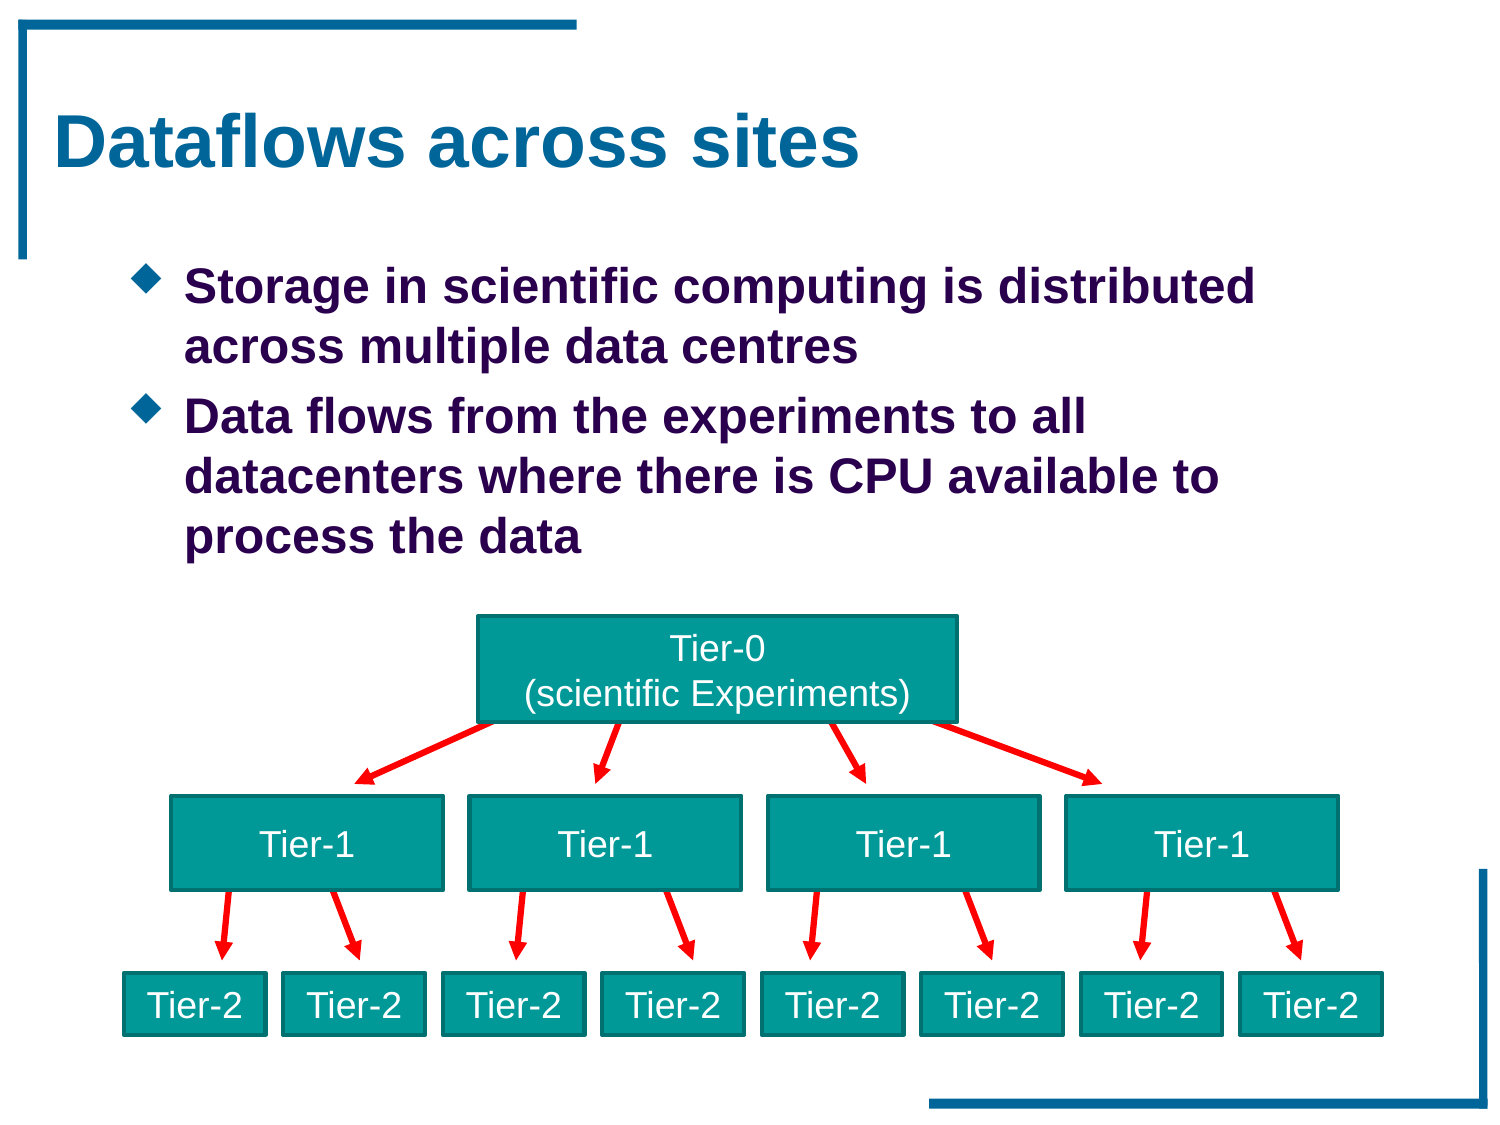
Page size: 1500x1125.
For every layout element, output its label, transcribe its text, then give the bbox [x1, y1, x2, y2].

text_box Tier-2 [1238, 971, 1384, 1037]
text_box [1139, 866, 1150, 961]
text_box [882, 702, 1103, 785]
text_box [221, 866, 232, 961]
text_box Tier-2 [122, 971, 268, 1037]
text_box Tier-2 [919, 971, 1065, 1037]
list Storage in scientific computing is distributed across multiple data centres Data flows from the experiments to all datacenters where there is CPU available to process the data [112, 245, 1388, 975]
text_box Tier-1 [1064, 794, 1340, 892]
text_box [515, 866, 526, 961]
text_box Tier-1 [467, 794, 743, 892]
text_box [1269, 878, 1302, 961]
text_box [595, 703, 627, 785]
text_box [960, 878, 993, 961]
text_box Tier-2 [600, 971, 746, 1037]
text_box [353, 700, 538, 785]
text_box Tier-2 [281, 971, 427, 1037]
text_box Tier-1 [766, 794, 1042, 892]
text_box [661, 878, 694, 961]
text_box Tier-1 [169, 794, 445, 892]
title Dataflows across sites [37, 32, 1500, 243]
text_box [826, 714, 867, 785]
text_box Tier-2 [1079, 971, 1224, 1037]
text_box Tier-2 [441, 971, 587, 1037]
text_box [809, 866, 820, 961]
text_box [328, 878, 360, 961]
text_box Tier-0 (scientific Experiments) [476, 614, 959, 724]
text_box Tier-2 [760, 971, 906, 1037]
